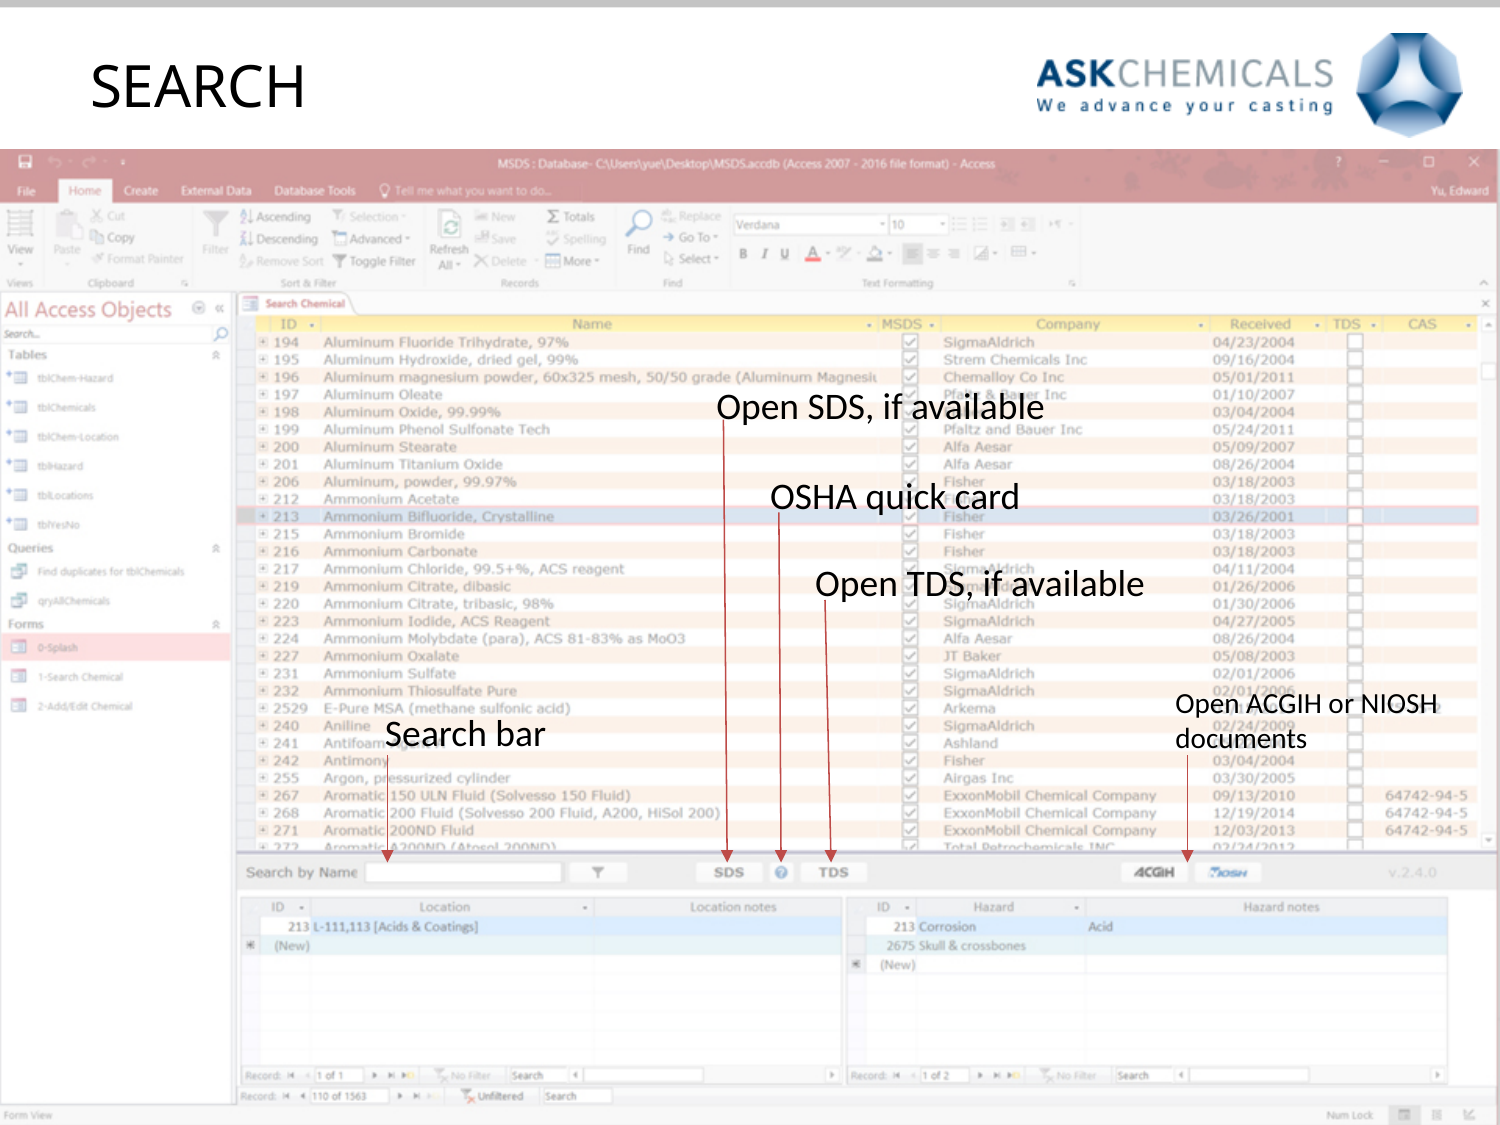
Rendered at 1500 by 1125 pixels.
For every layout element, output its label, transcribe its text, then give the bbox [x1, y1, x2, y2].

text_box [824, 599, 832, 863]
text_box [778, 512, 782, 863]
picture [1037, 33, 1463, 138]
picture [0, 149, 1500, 1125]
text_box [723, 419, 728, 863]
title search [75, 37, 1425, 131]
